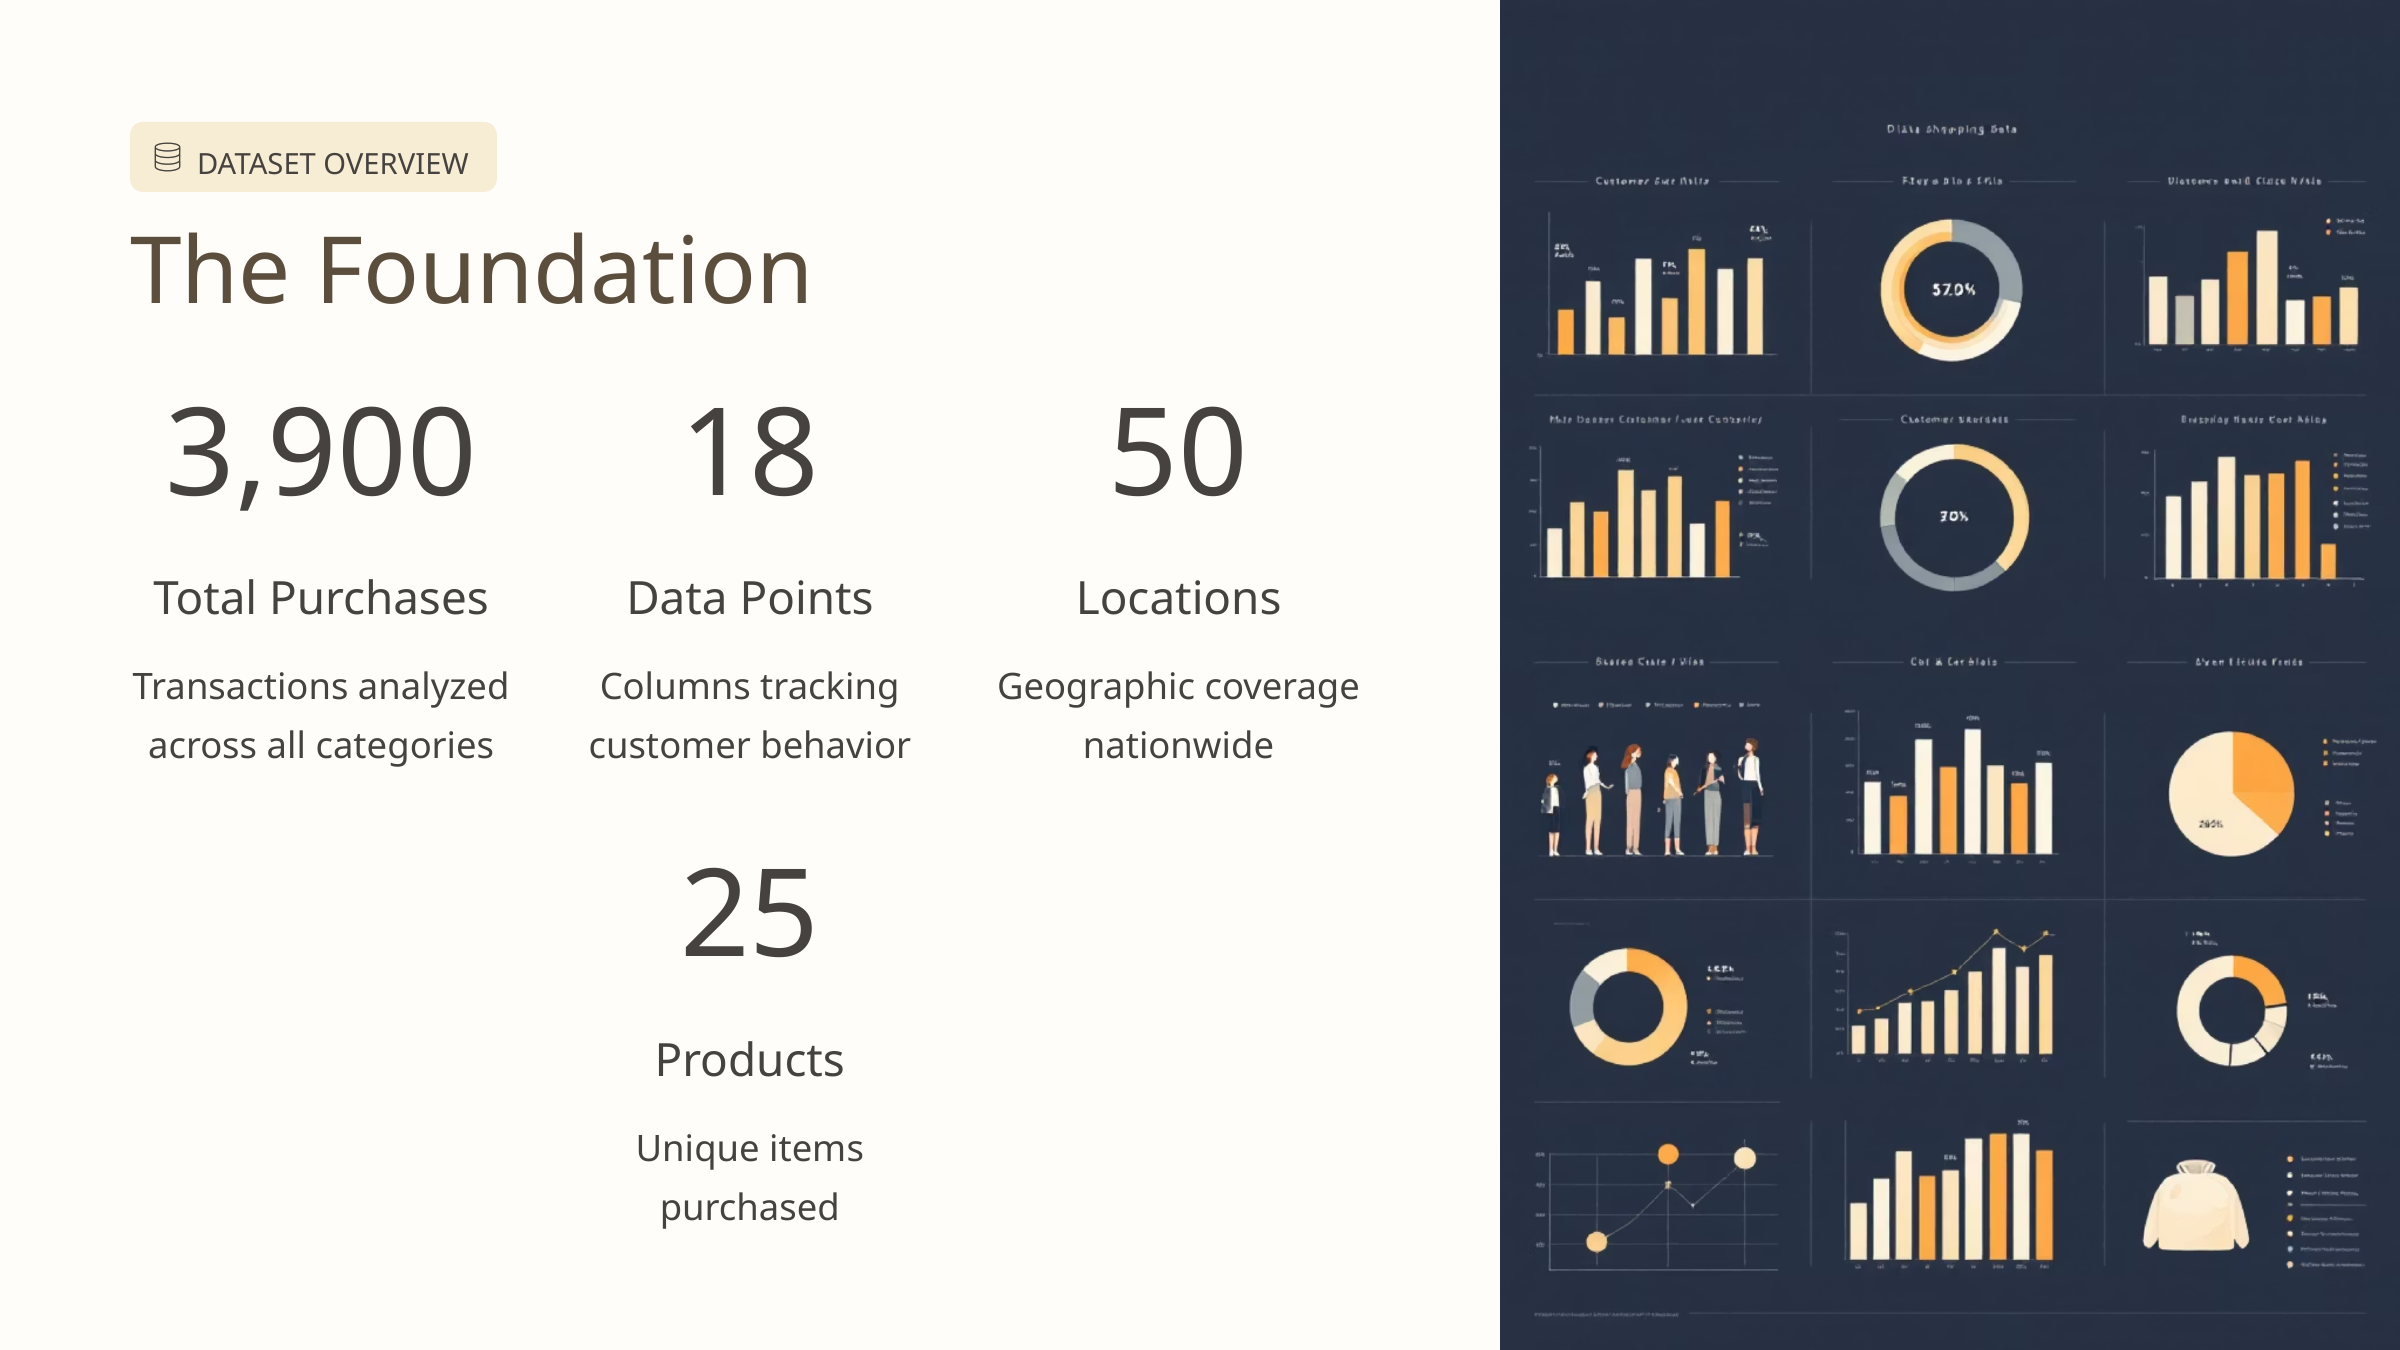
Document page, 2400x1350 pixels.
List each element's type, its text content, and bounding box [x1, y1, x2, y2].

text_box Total Purchases [130, 566, 513, 625]
text_box Locations [987, 566, 1370, 625]
text_box 50 [987, 397, 1370, 521]
text_box [130, 121, 497, 192]
picture [1499, 0, 2400, 1350]
picture [152, 141, 183, 172]
text_box Geographic coverage nationwide [987, 647, 1370, 767]
text_box Columns tracking customer behavior [558, 647, 941, 767]
text_box Unique items purchased [558, 1108, 941, 1228]
text_box DATASET OVERVIEW [197, 133, 475, 181]
text_box Transactions analyzed across all categories [130, 647, 513, 767]
text_box 25 [558, 859, 941, 982]
text_box Products [558, 1028, 941, 1087]
text_box 3,900 [130, 397, 513, 521]
text_box 18 [558, 397, 941, 521]
text_box Data Points [558, 566, 941, 625]
text_box The Foundation [130, 206, 1061, 324]
